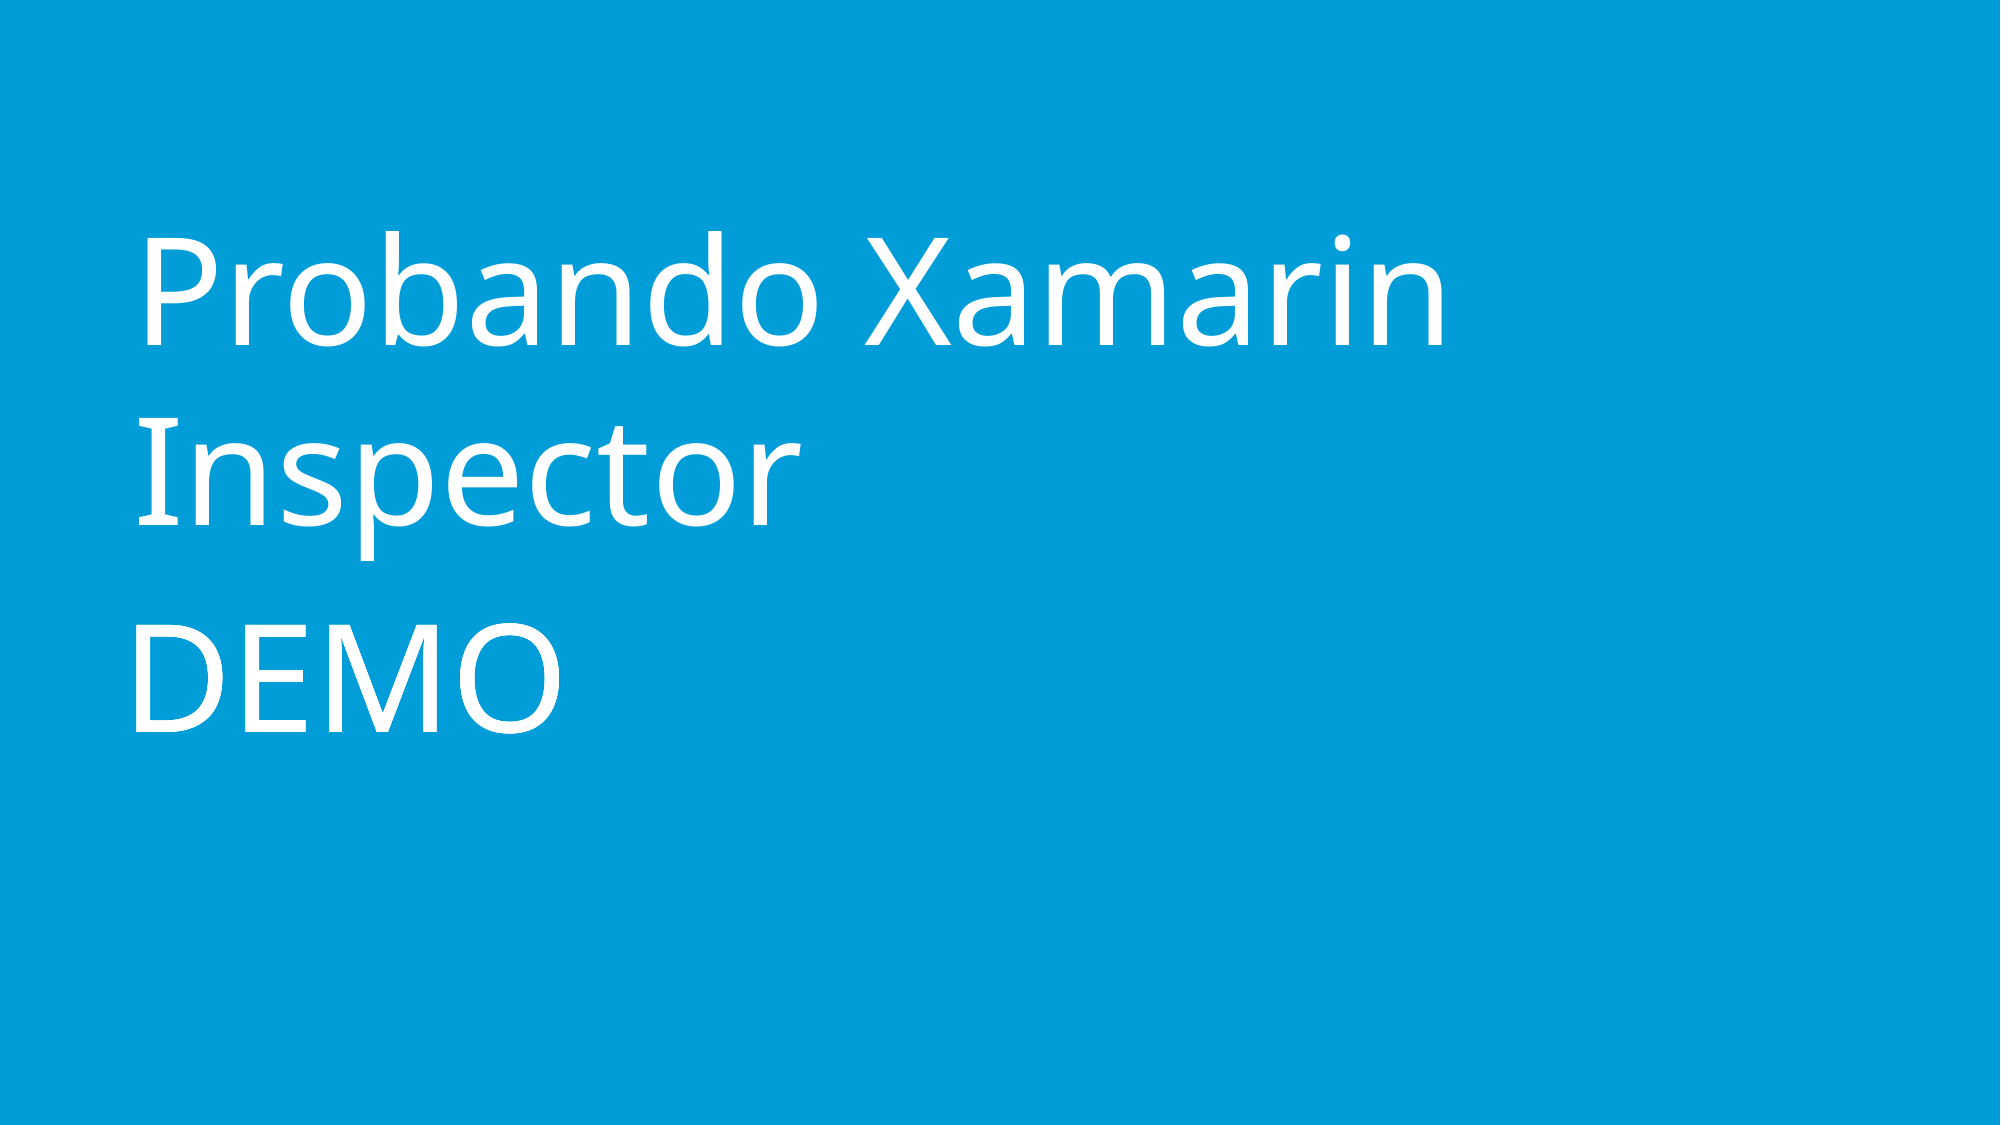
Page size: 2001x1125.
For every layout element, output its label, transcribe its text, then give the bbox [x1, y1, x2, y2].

title Probando Xamarin Inspector [118, 120, 1882, 563]
